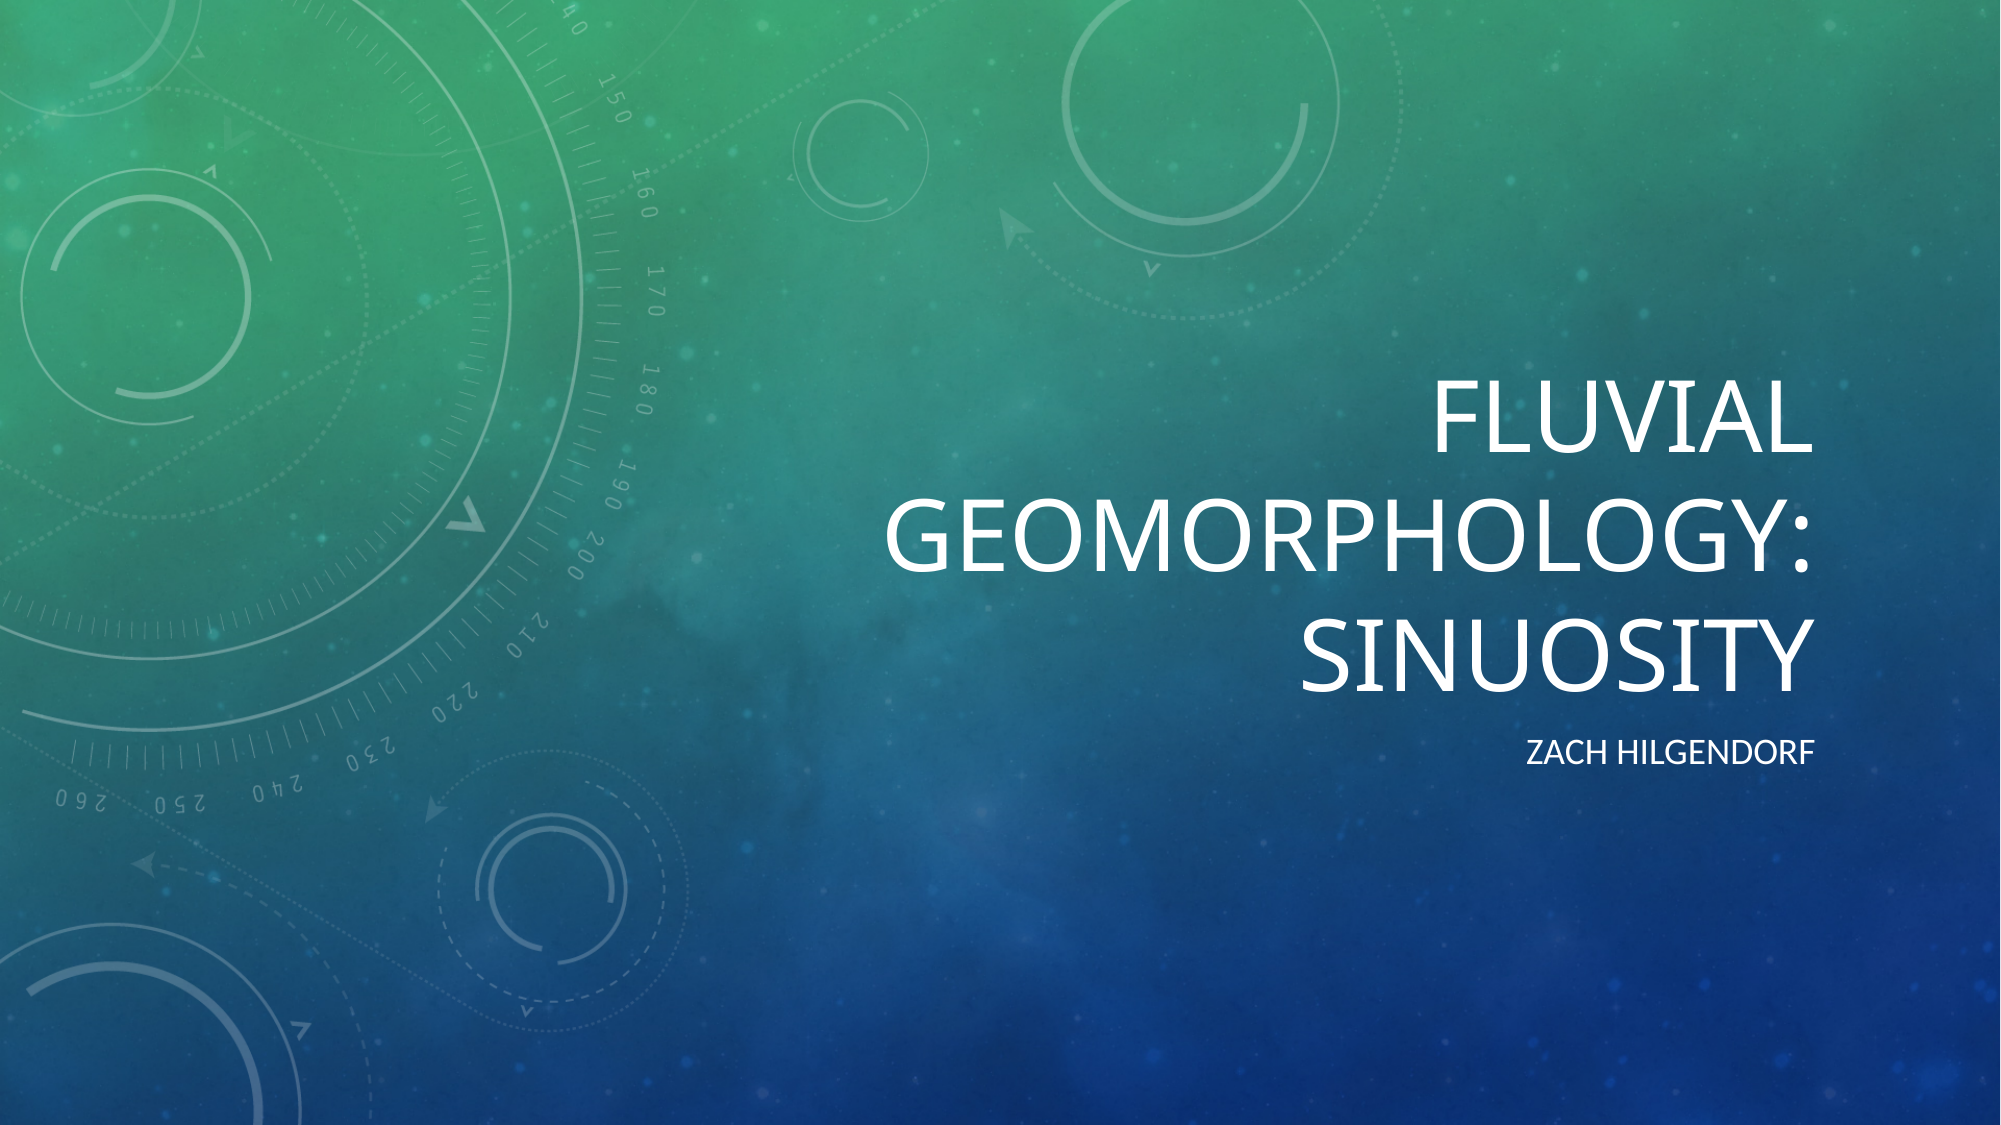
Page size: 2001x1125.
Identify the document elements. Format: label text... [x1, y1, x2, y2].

title Fluvial Geomorphology: Sinuosity [650, 322, 1831, 719]
picture [0, 0, 2001, 1125]
subtitle Zach HIlgendorf [650, 719, 1831, 950]
